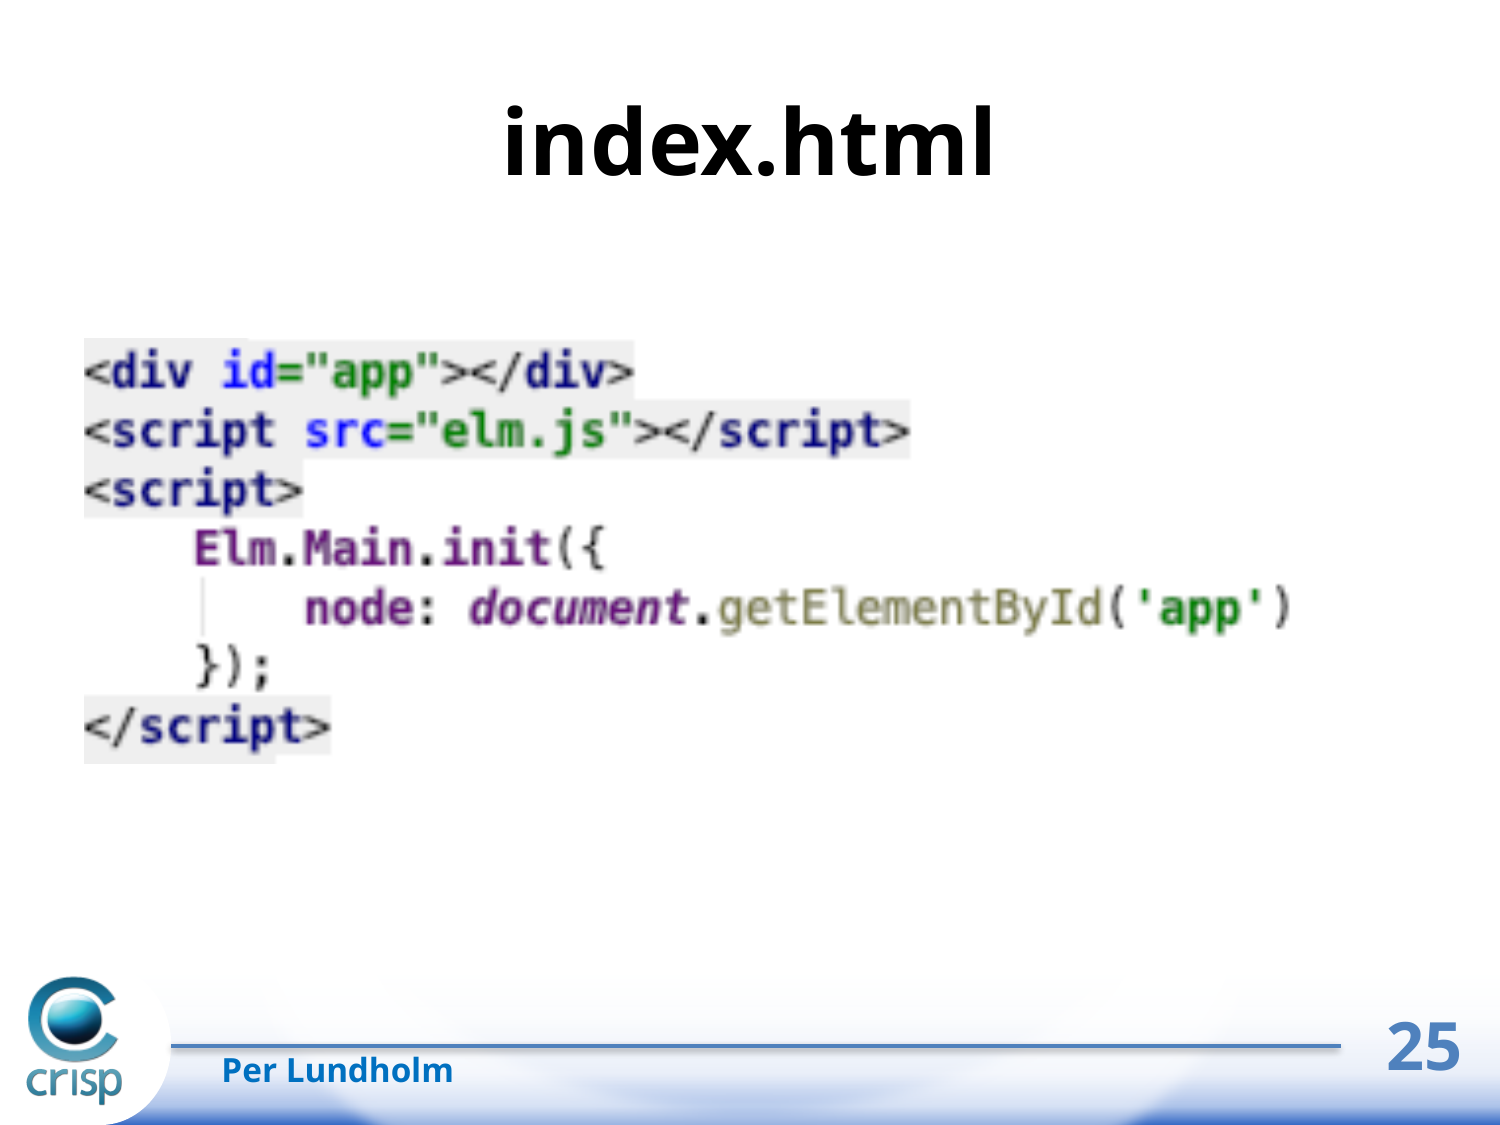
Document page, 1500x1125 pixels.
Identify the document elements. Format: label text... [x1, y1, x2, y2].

picture [0, 823, 1500, 1125]
title index.html [75, 45, 1425, 233]
footer Per Lundholm [206, 1042, 1048, 1102]
slide_number 25 [1128, 1041, 1478, 1102]
picture [84, 337, 1346, 764]
